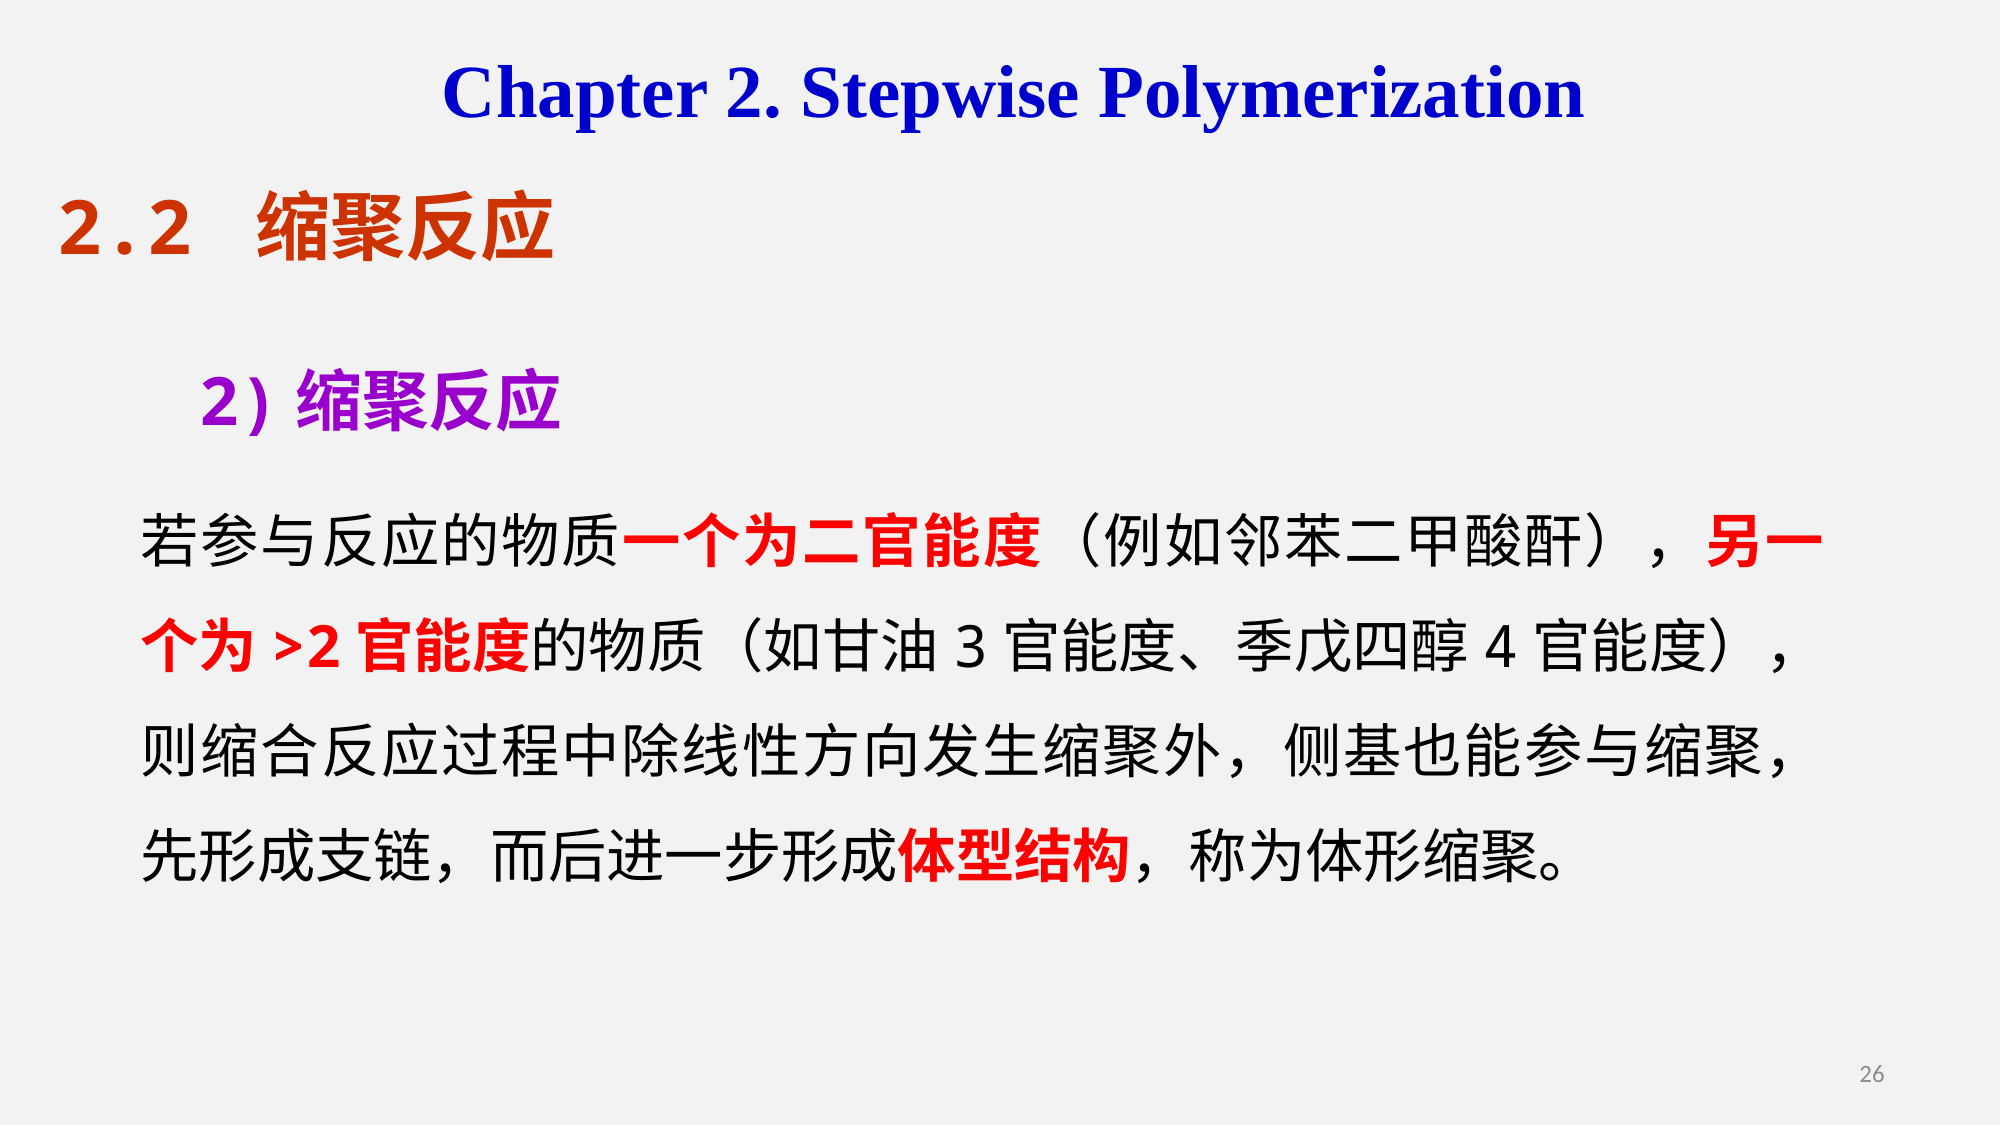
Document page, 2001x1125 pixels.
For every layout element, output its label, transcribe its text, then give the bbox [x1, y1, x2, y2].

text_box 若参与反应的物质一个为二官能度（例如邻苯二甲酸酐），另一个为>2官能度的物质（如甘油3官能度、季戊四醇4官能度），则缩合反应过程中除线性方向发生缩聚外，侧基也能参与缩聚，先形成支链，而后进一步形成体型结构，称为体形缩聚。 [125, 461, 1839, 896]
text_box 2.2 缩聚反应 [43, 172, 1414, 278]
text_box Chapter 2. Stepwise Polymerization [427, 35, 1602, 141]
text_box 2)缩聚反应 [184, 350, 1567, 461]
slide_number 26 [1433, 1042, 1900, 1103]
